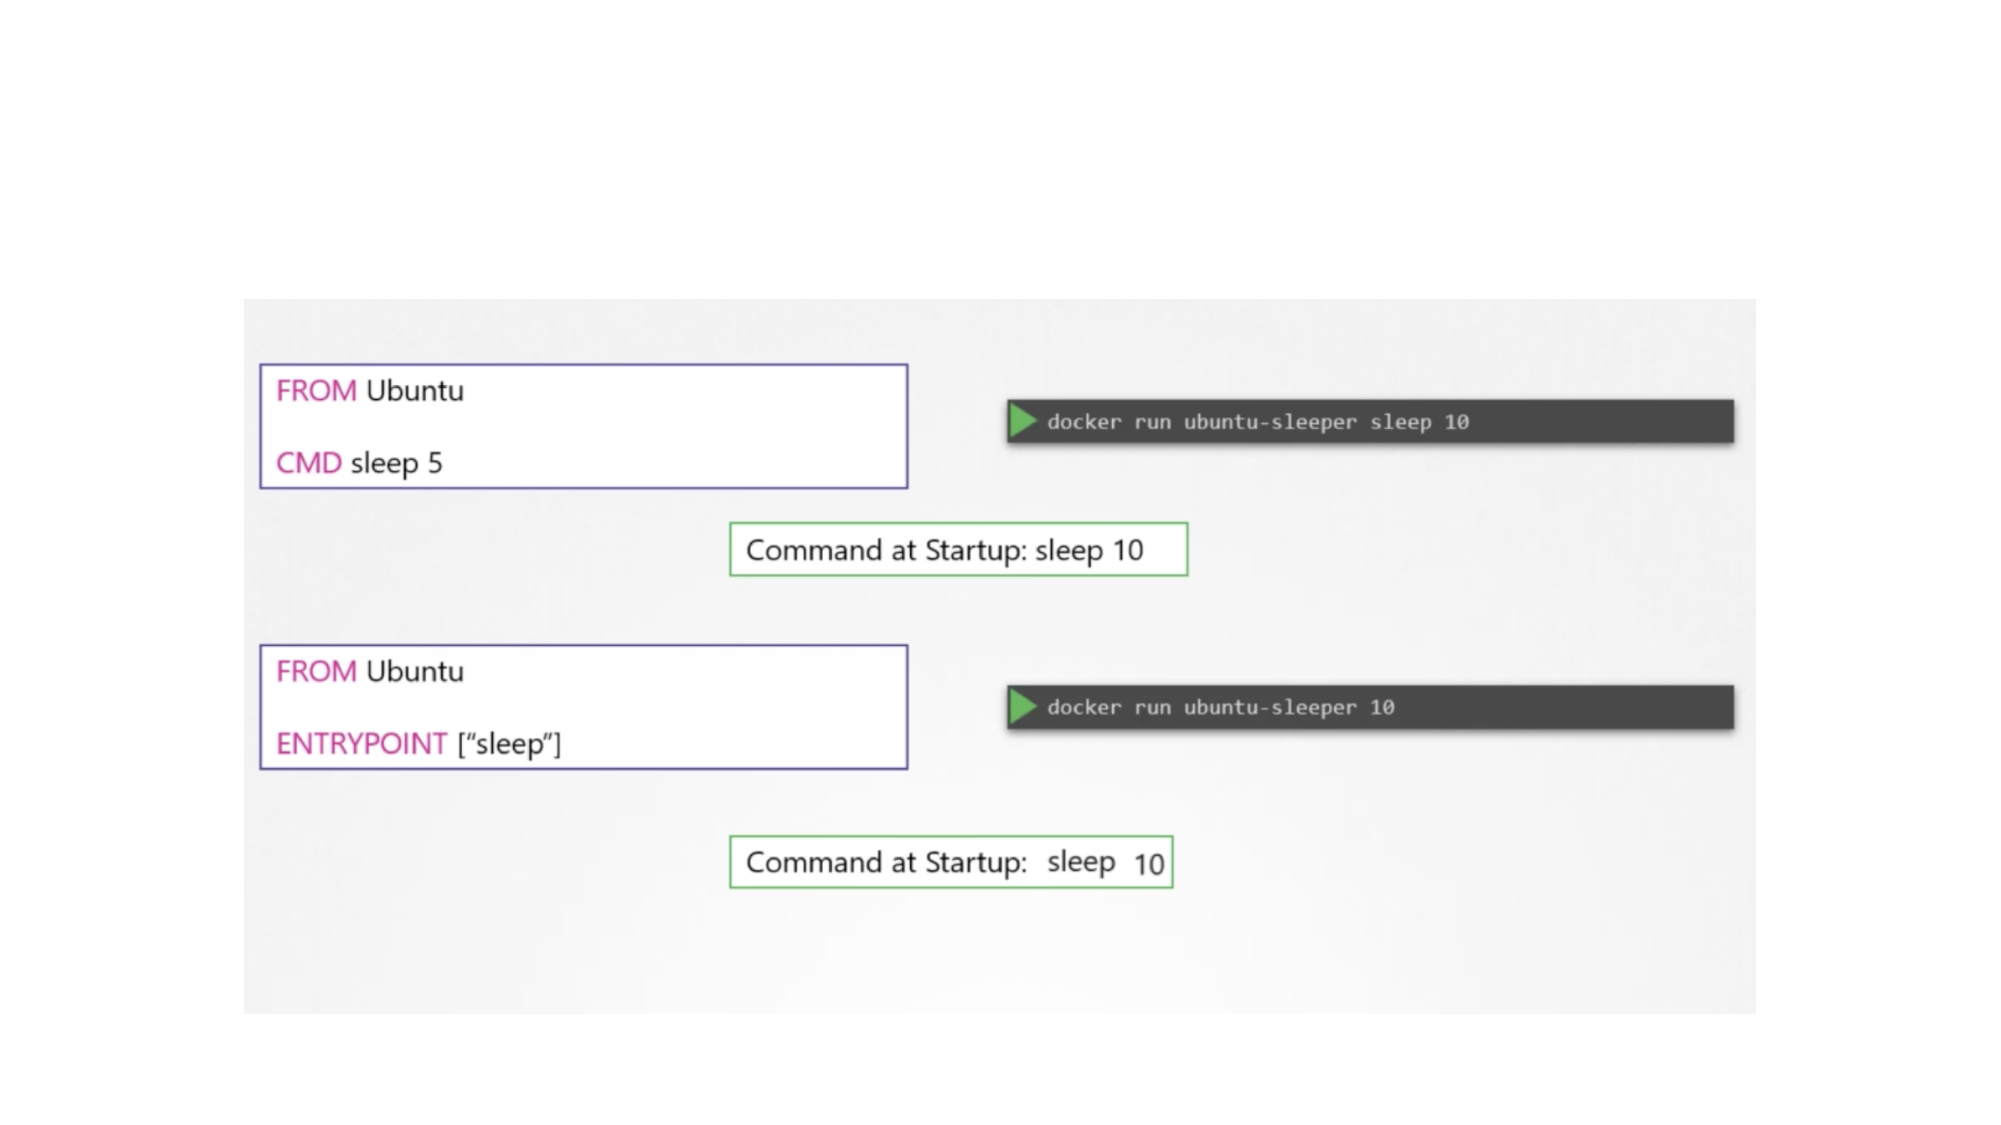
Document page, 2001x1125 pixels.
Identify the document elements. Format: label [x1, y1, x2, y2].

list [244, 299, 1756, 1014]
